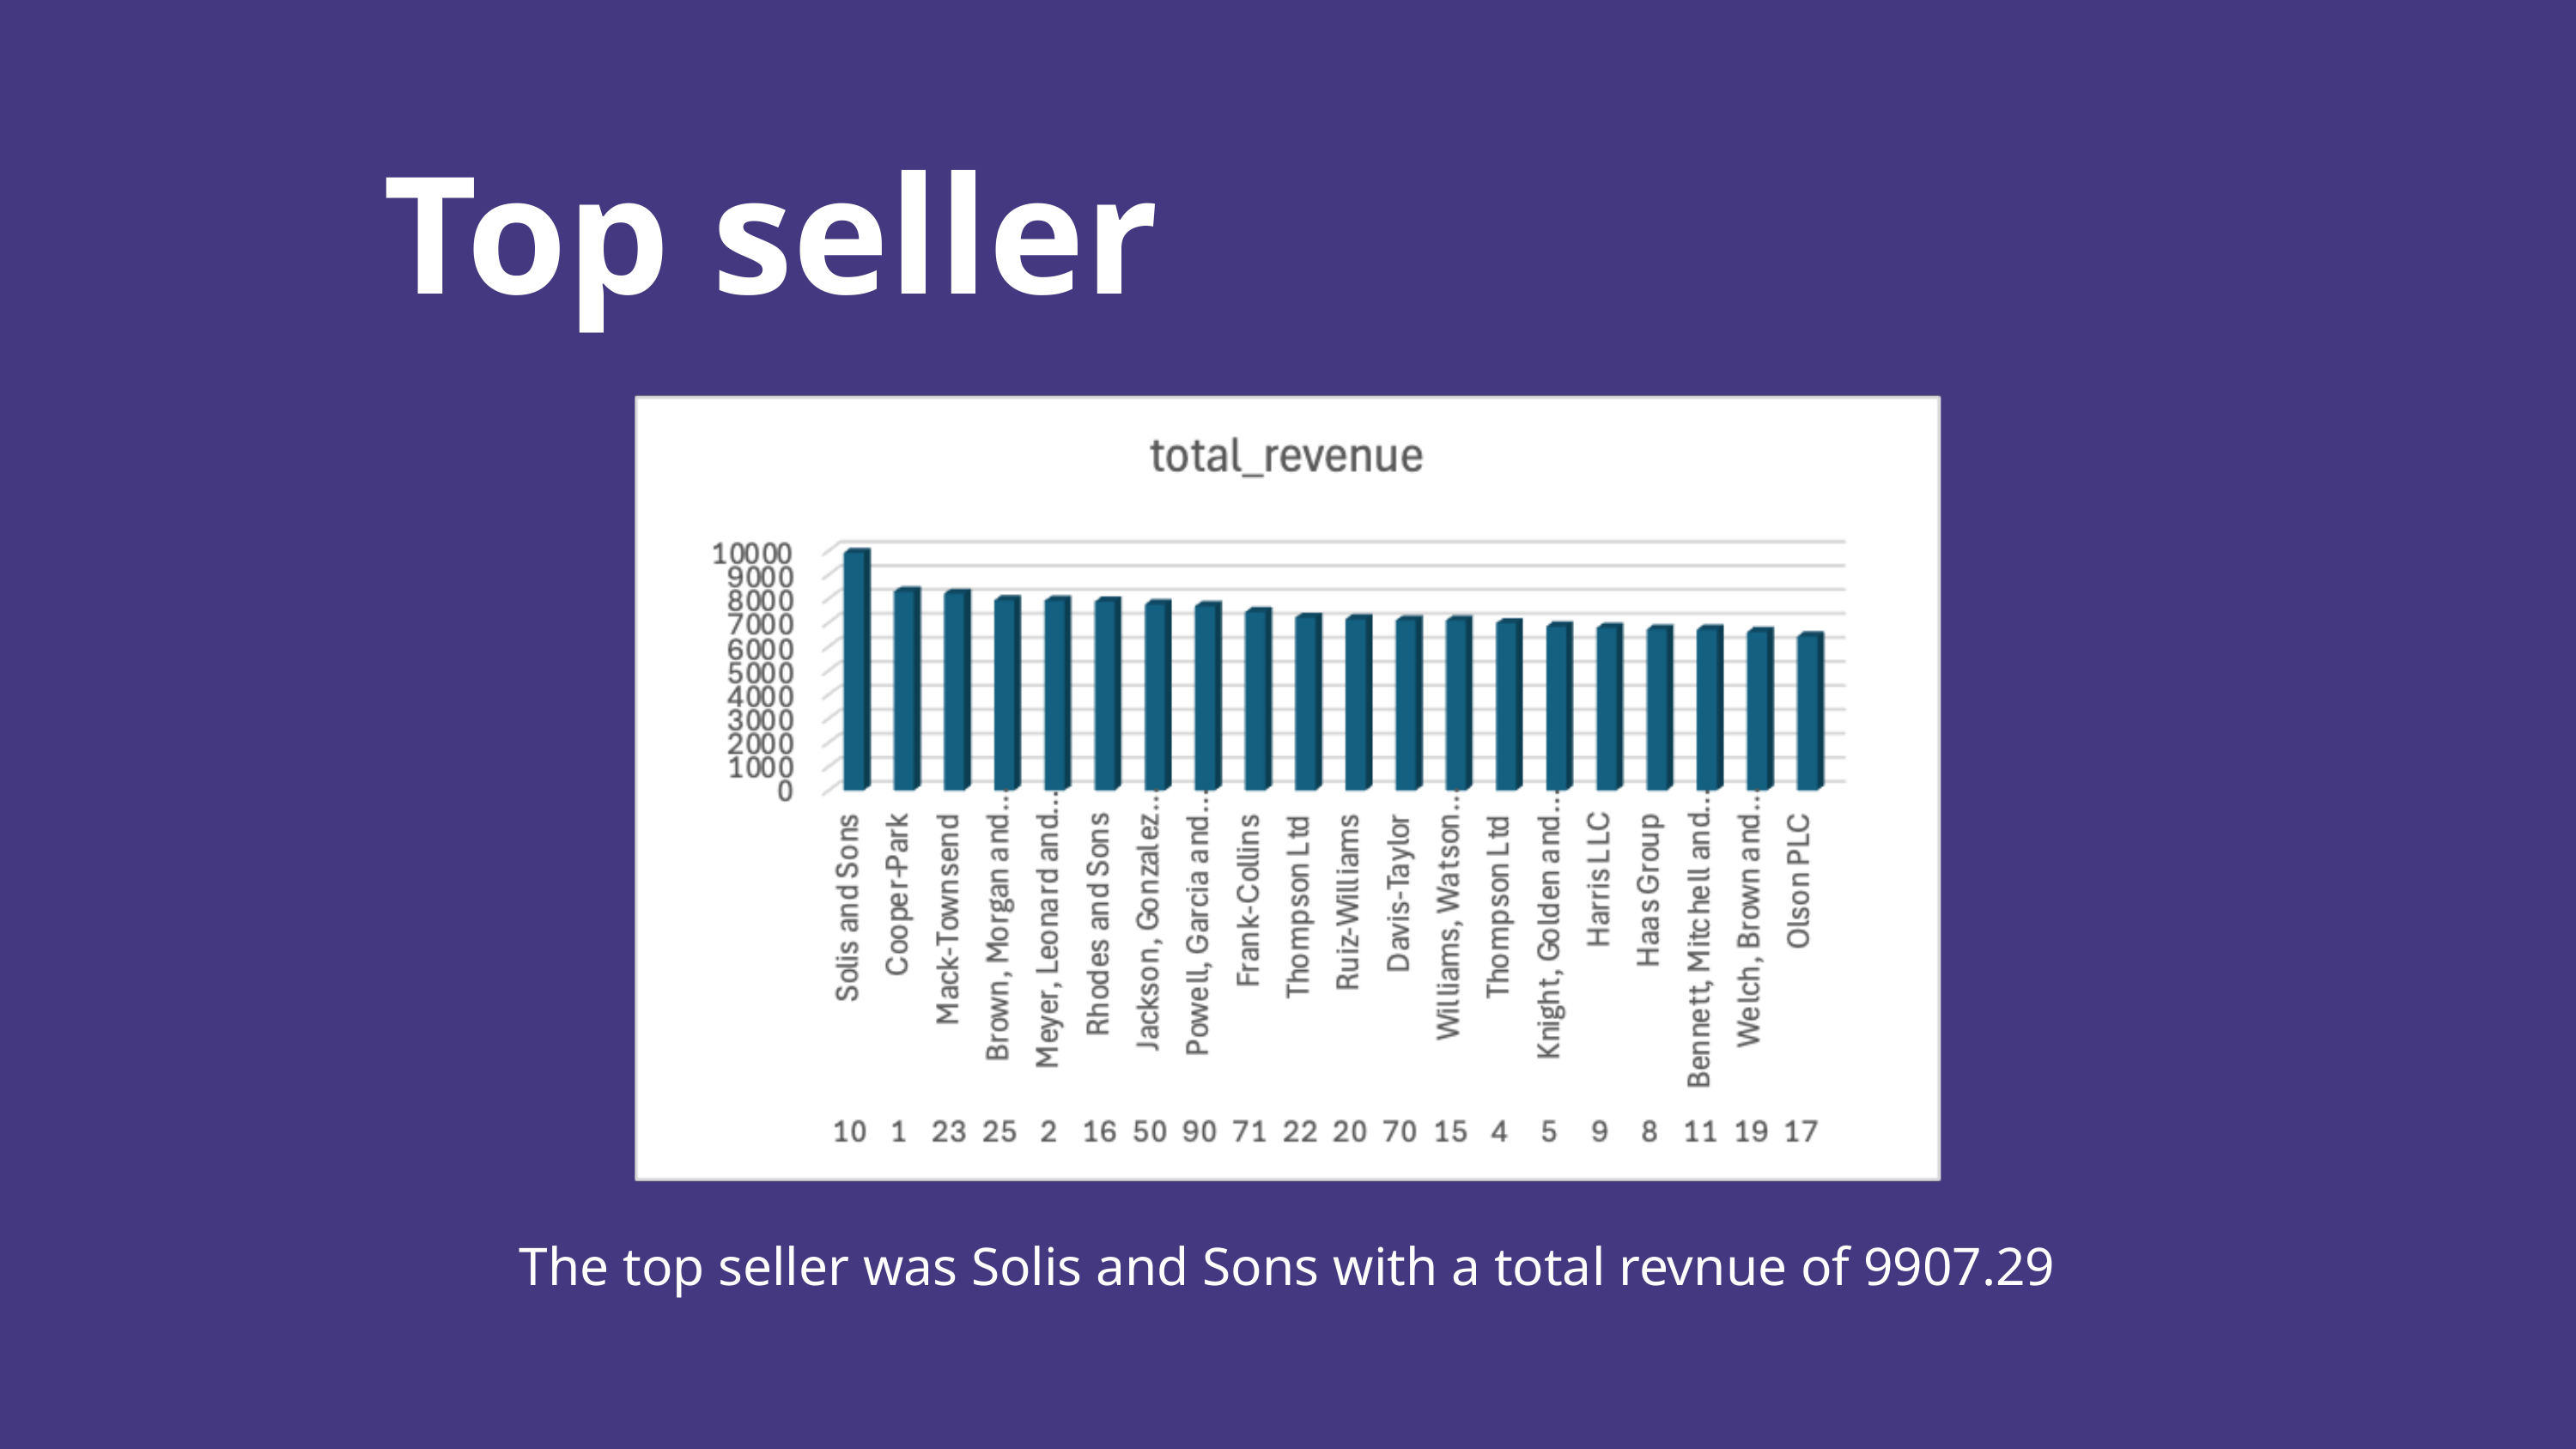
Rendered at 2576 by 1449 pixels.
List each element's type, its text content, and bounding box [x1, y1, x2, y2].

text_box [635, 394, 1941, 1184]
text_box The top seller was Solis and Sons with a total revnue of 9907.29 [499, 1223, 2077, 1296]
text_box Top seller [0, 99, 1585, 327]
